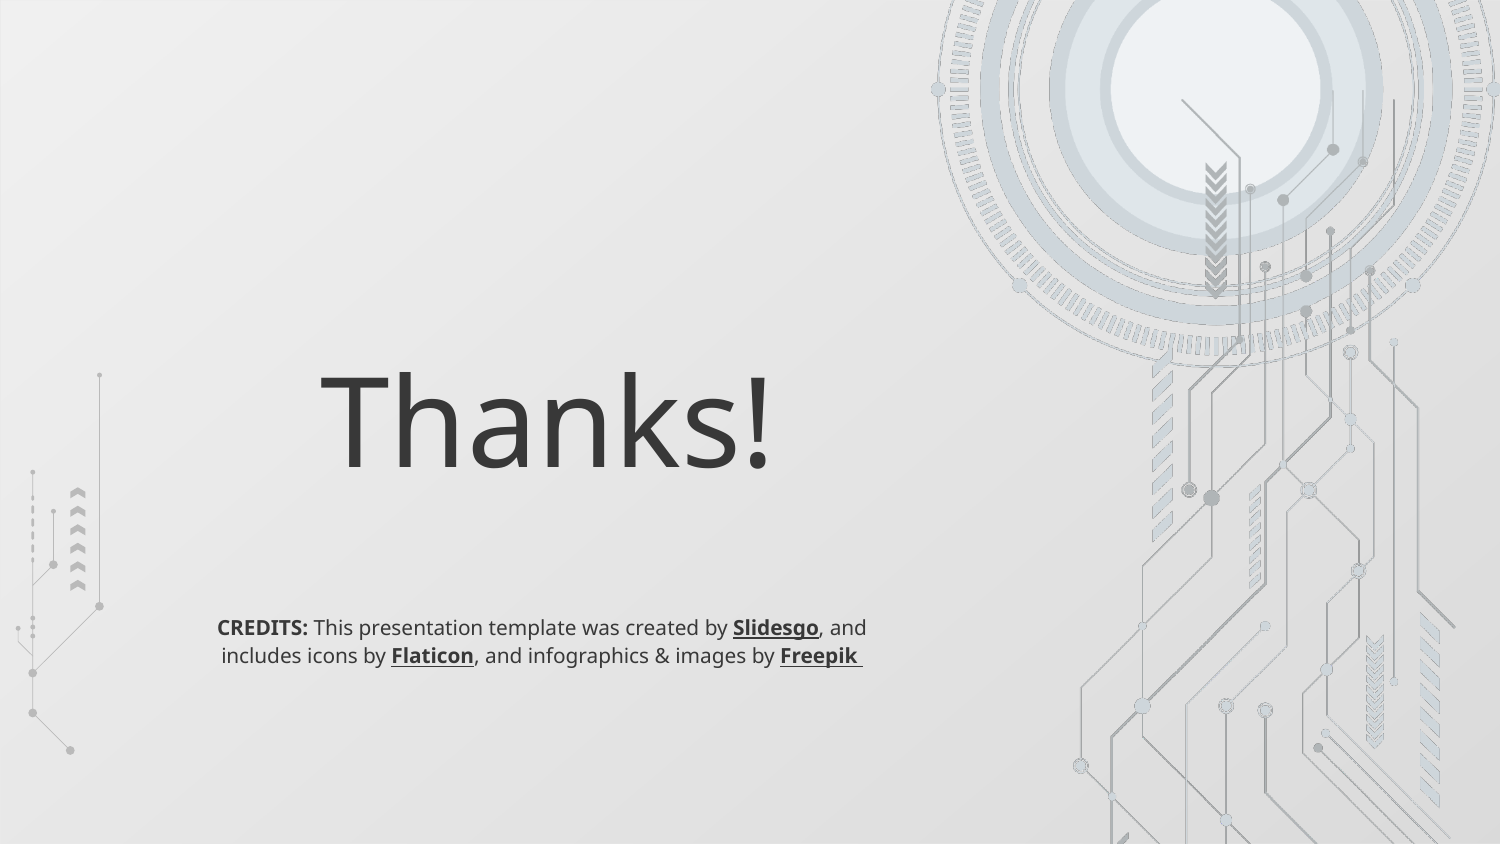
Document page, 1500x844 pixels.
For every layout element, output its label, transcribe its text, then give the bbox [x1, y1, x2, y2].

picture [931, 0, 1500, 844]
title Thanks! [183, 327, 913, 502]
